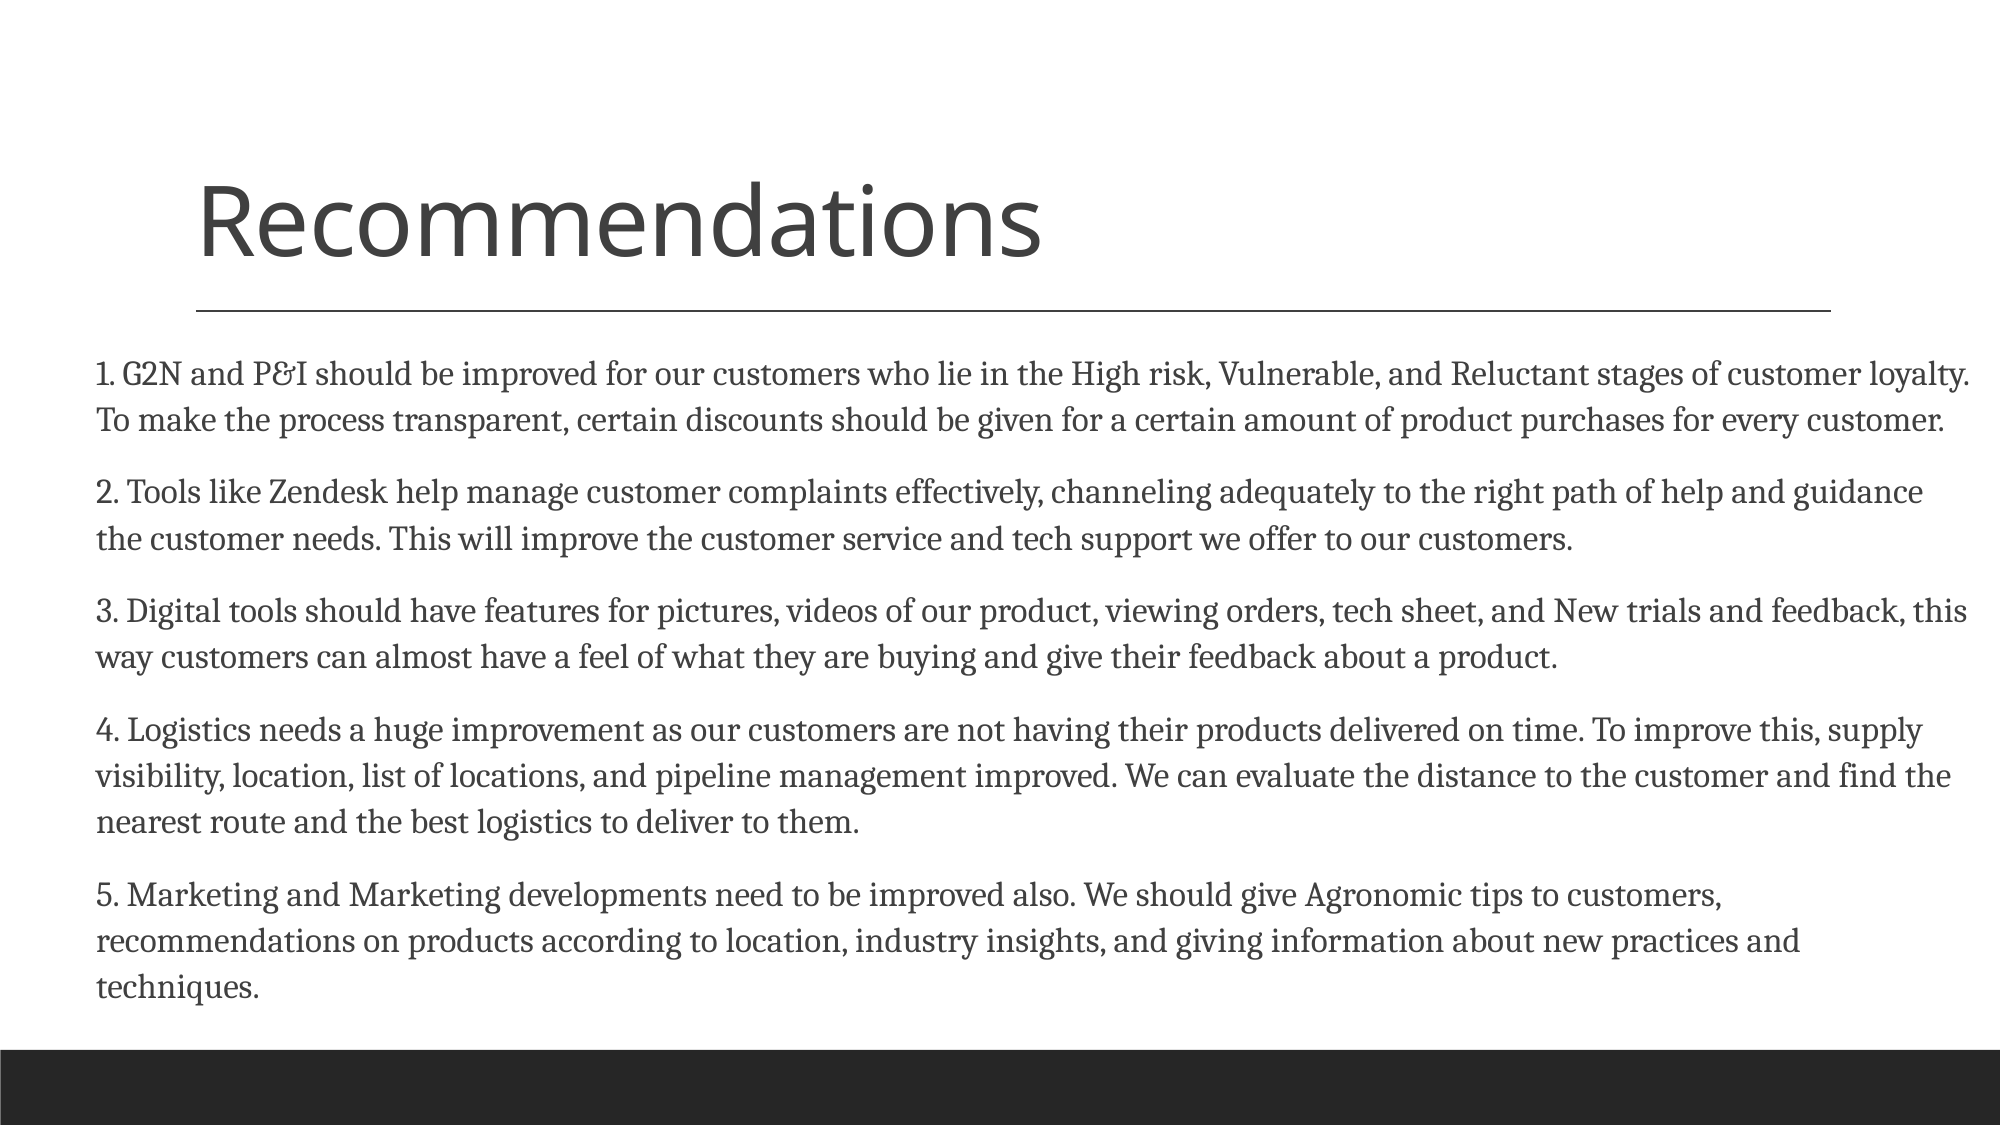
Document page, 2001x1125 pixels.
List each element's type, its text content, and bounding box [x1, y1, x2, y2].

title Recommendations [180, 47, 1830, 285]
list 1. G2N and P&I should be improved for our customers who lie in the High risk, Vulnerable, and Reluctant stages of customer loyalty. To make the process transparent, certain discounts should be given for a certain amount of product purchases for every customer. 2. Tools like Zendesk help manage customer complaints effectively, channeling adequately to the right path of help and guidance the customer needs. This will improve the customer service and tech support we offer to our customers. 3. Digital tools should have features for pictures, videos of our product, viewing orders, tech sheet, and New trials and feedback, this way customers can almost have a feel of what they are buying and give their feedback about a product. 4. Logistics needs a huge improvement as our customers are not having their products delivered on time. To improve this, supply visibility, location, list of locations, and pipeline management improved. We can evaluate the distance to the customer and find the nearest route and the best logistics to deliver to them. 5. Marketing and Marketing developments need to be improved also. We should give Agronomic tips to customers, recommendations on products according to location, industry insights, and giving information about new practices and techniques. [81, 338, 1974, 1042]
